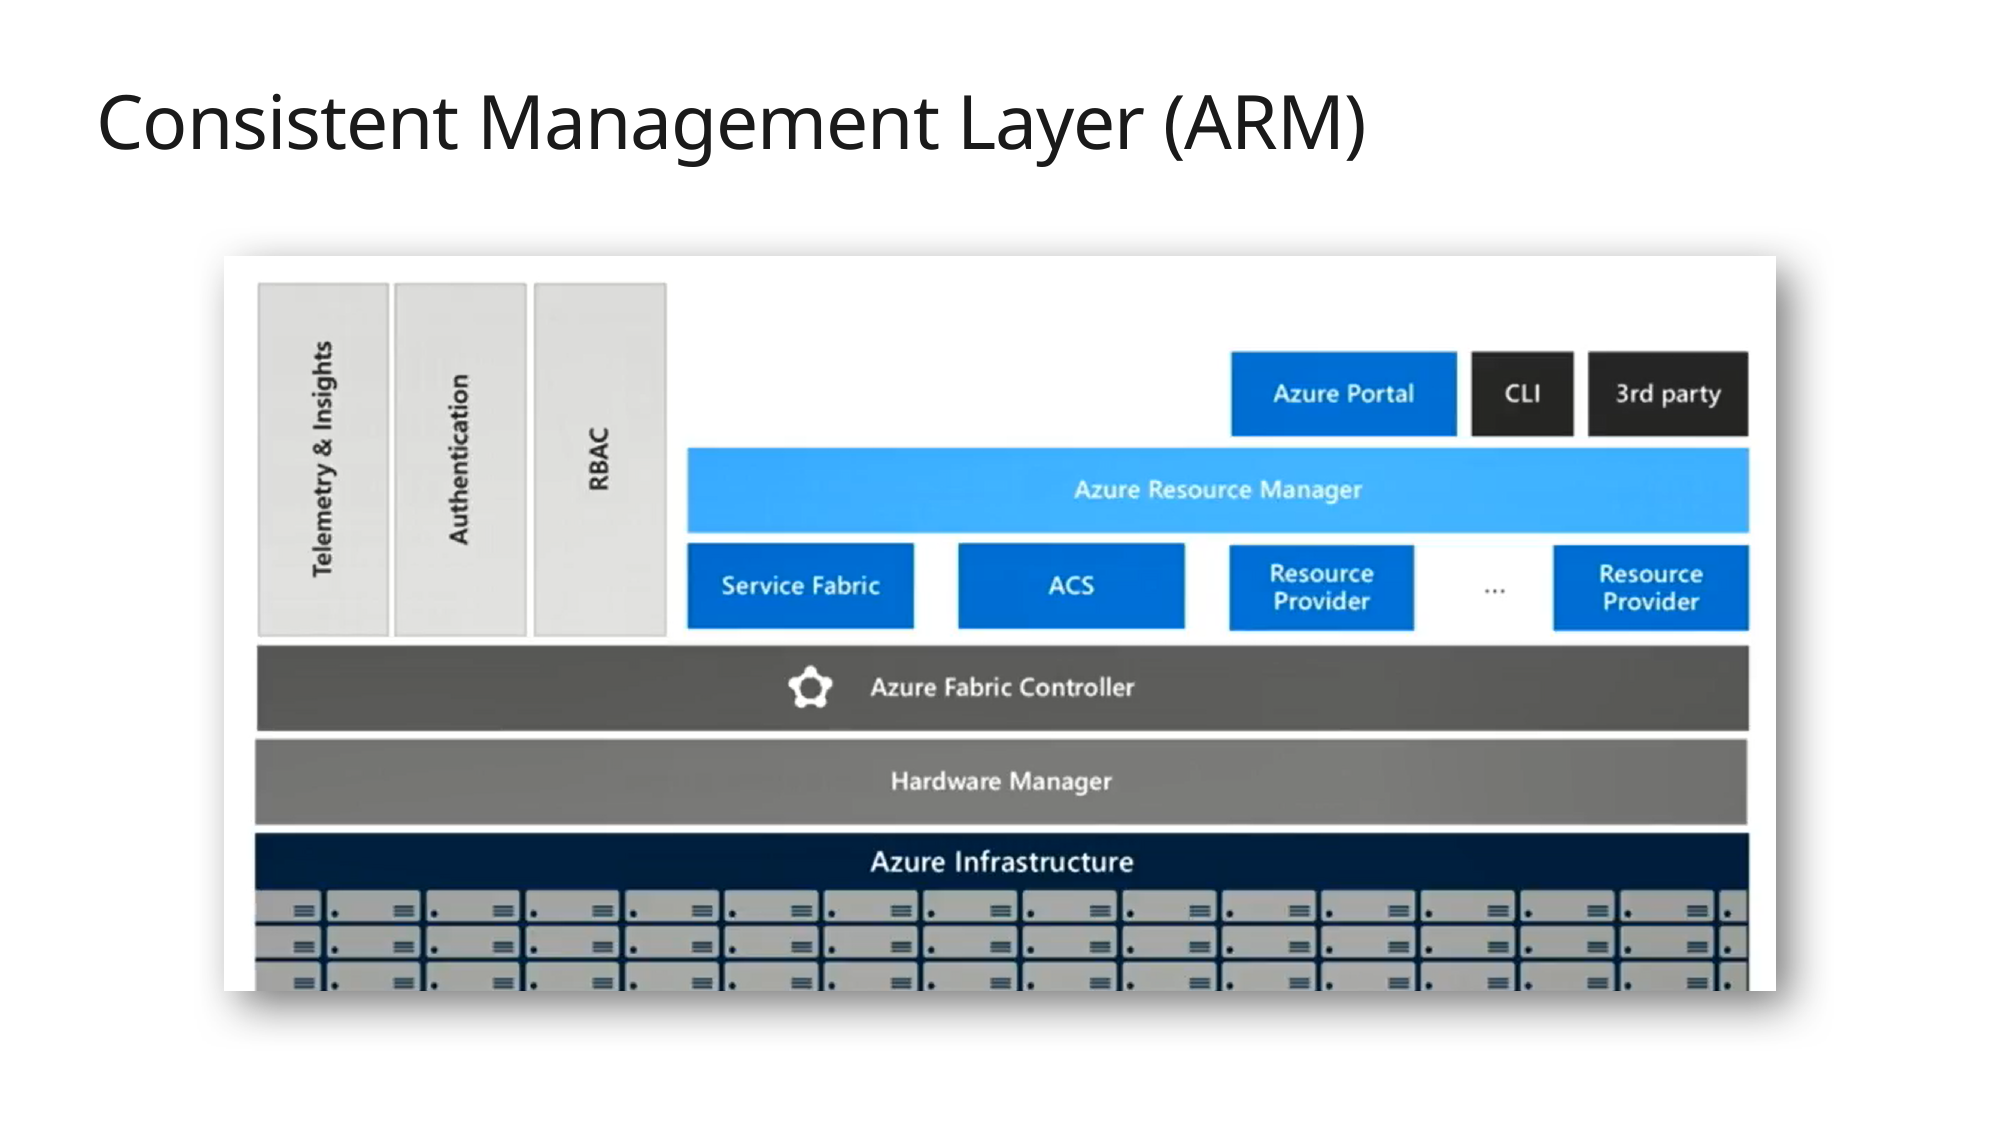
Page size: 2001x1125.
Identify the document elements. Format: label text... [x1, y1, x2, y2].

title Consistent Management Layer (ARM) [96, 75, 1904, 166]
picture [224, 255, 1777, 991]
